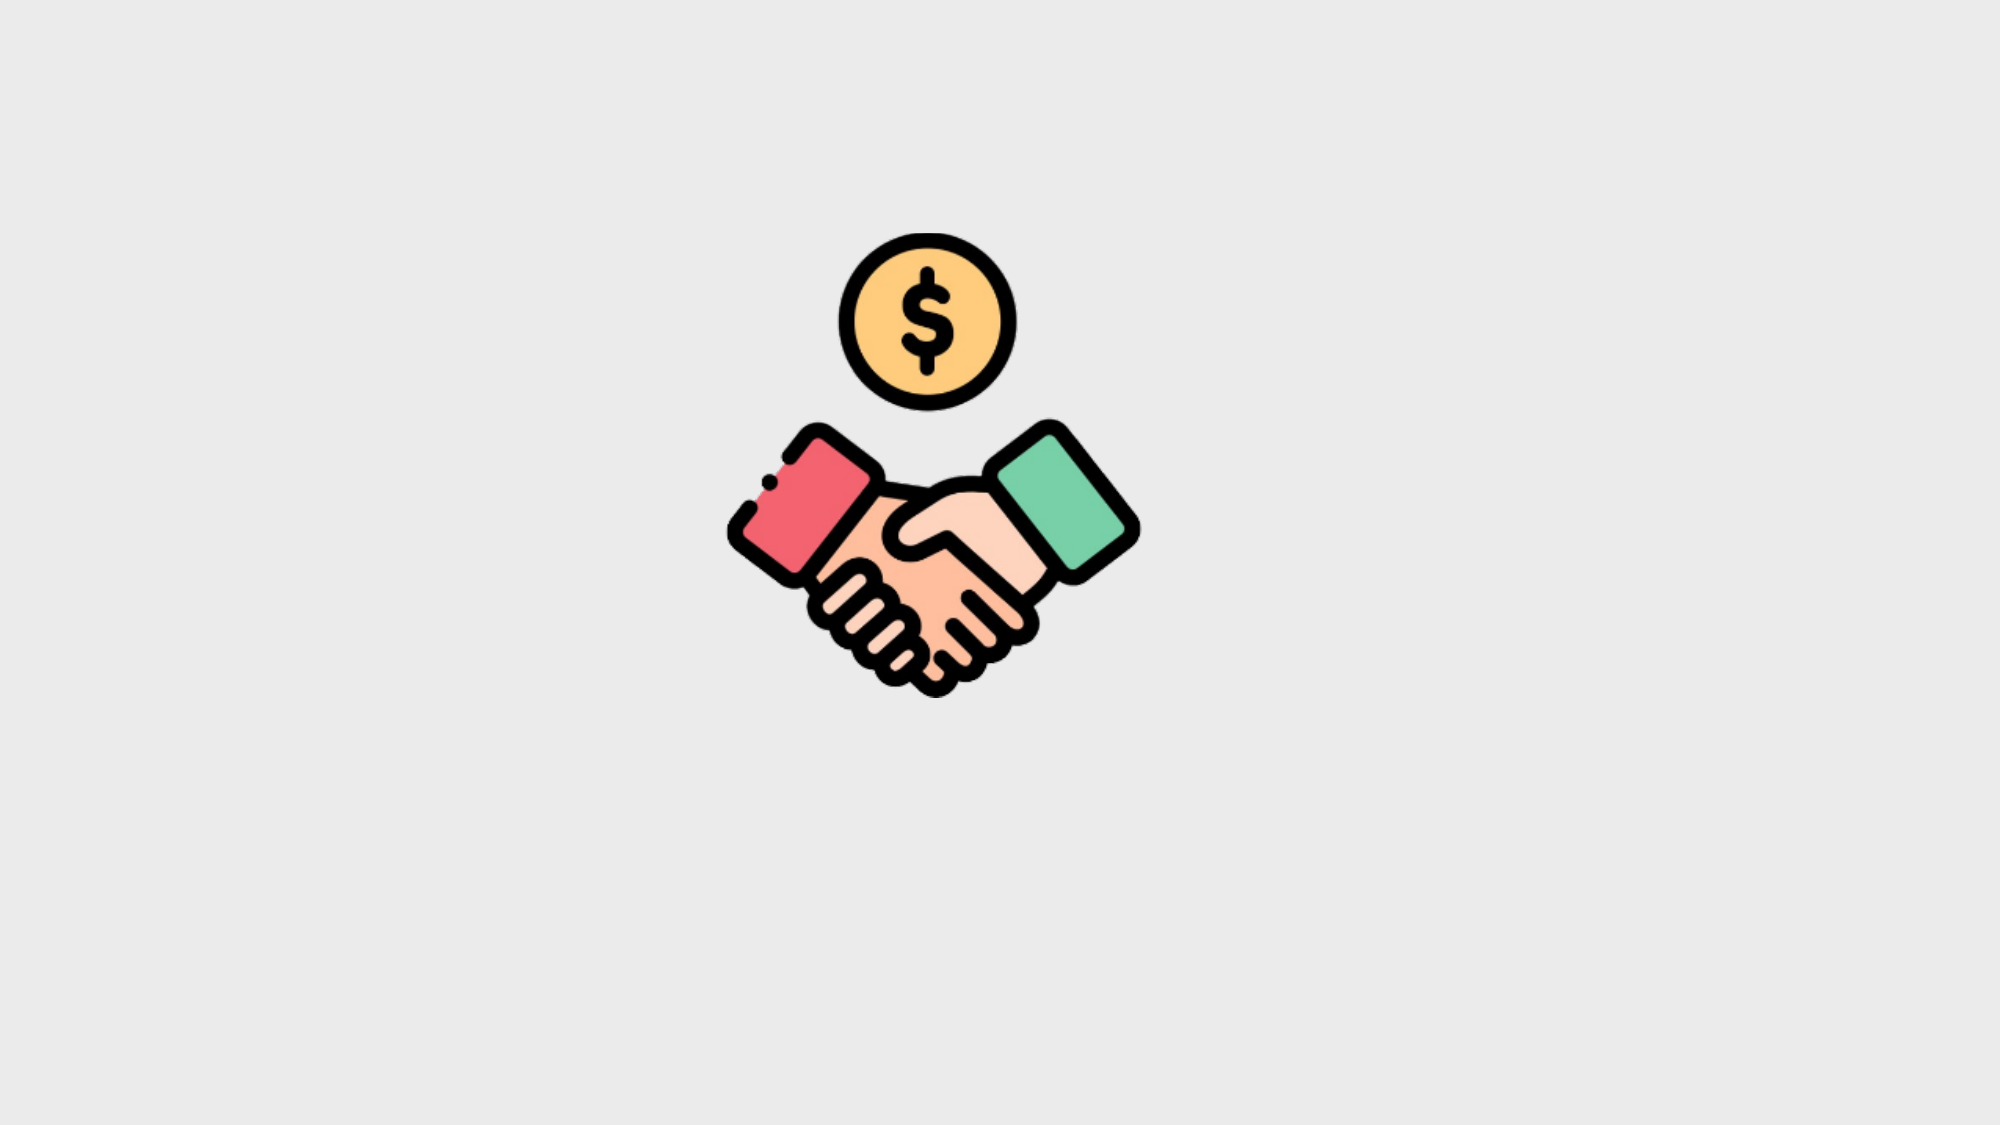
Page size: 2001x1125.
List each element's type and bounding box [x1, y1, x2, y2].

picture [723, 232, 1145, 698]
